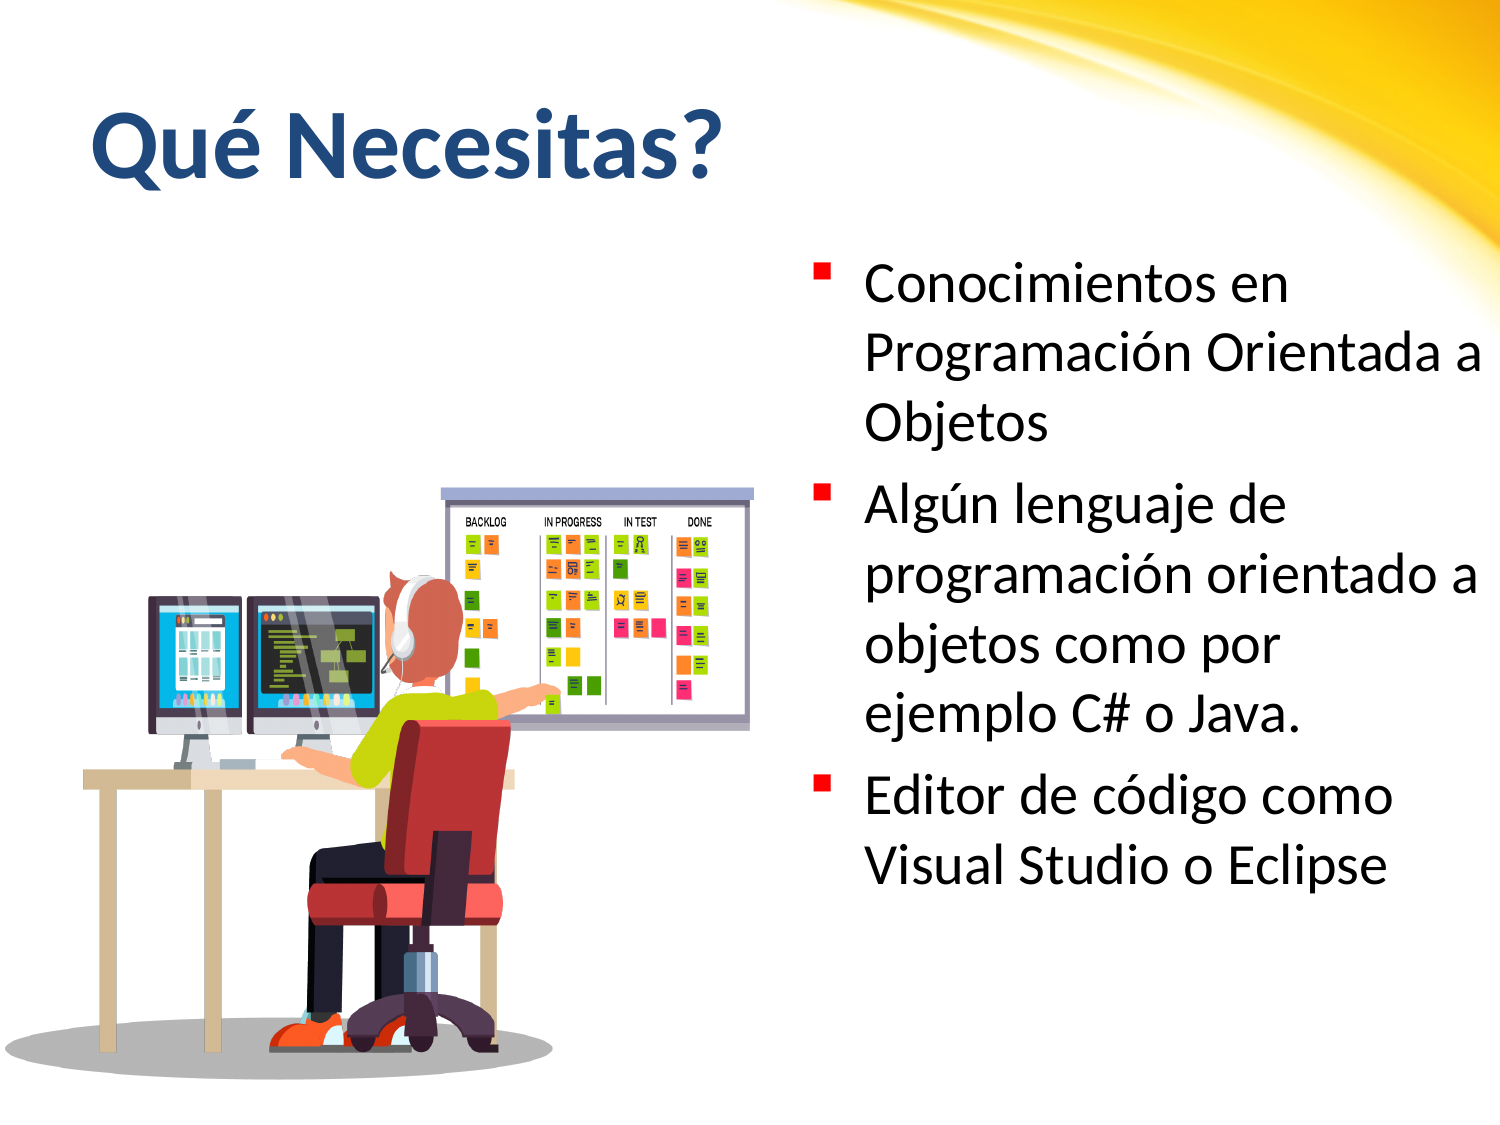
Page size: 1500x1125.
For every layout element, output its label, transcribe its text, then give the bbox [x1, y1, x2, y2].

list Conocimientos en Programación Orientada a Objetos Algún lenguaje de programación orientado a objetos como por ejemplo C# o Java. Editor de código como Visual Studio o Eclipse [793, 236, 1500, 979]
picture [770, 0, 1500, 348]
picture [4, 487, 754, 1080]
title Qué Necesitas? [75, 45, 1425, 233]
